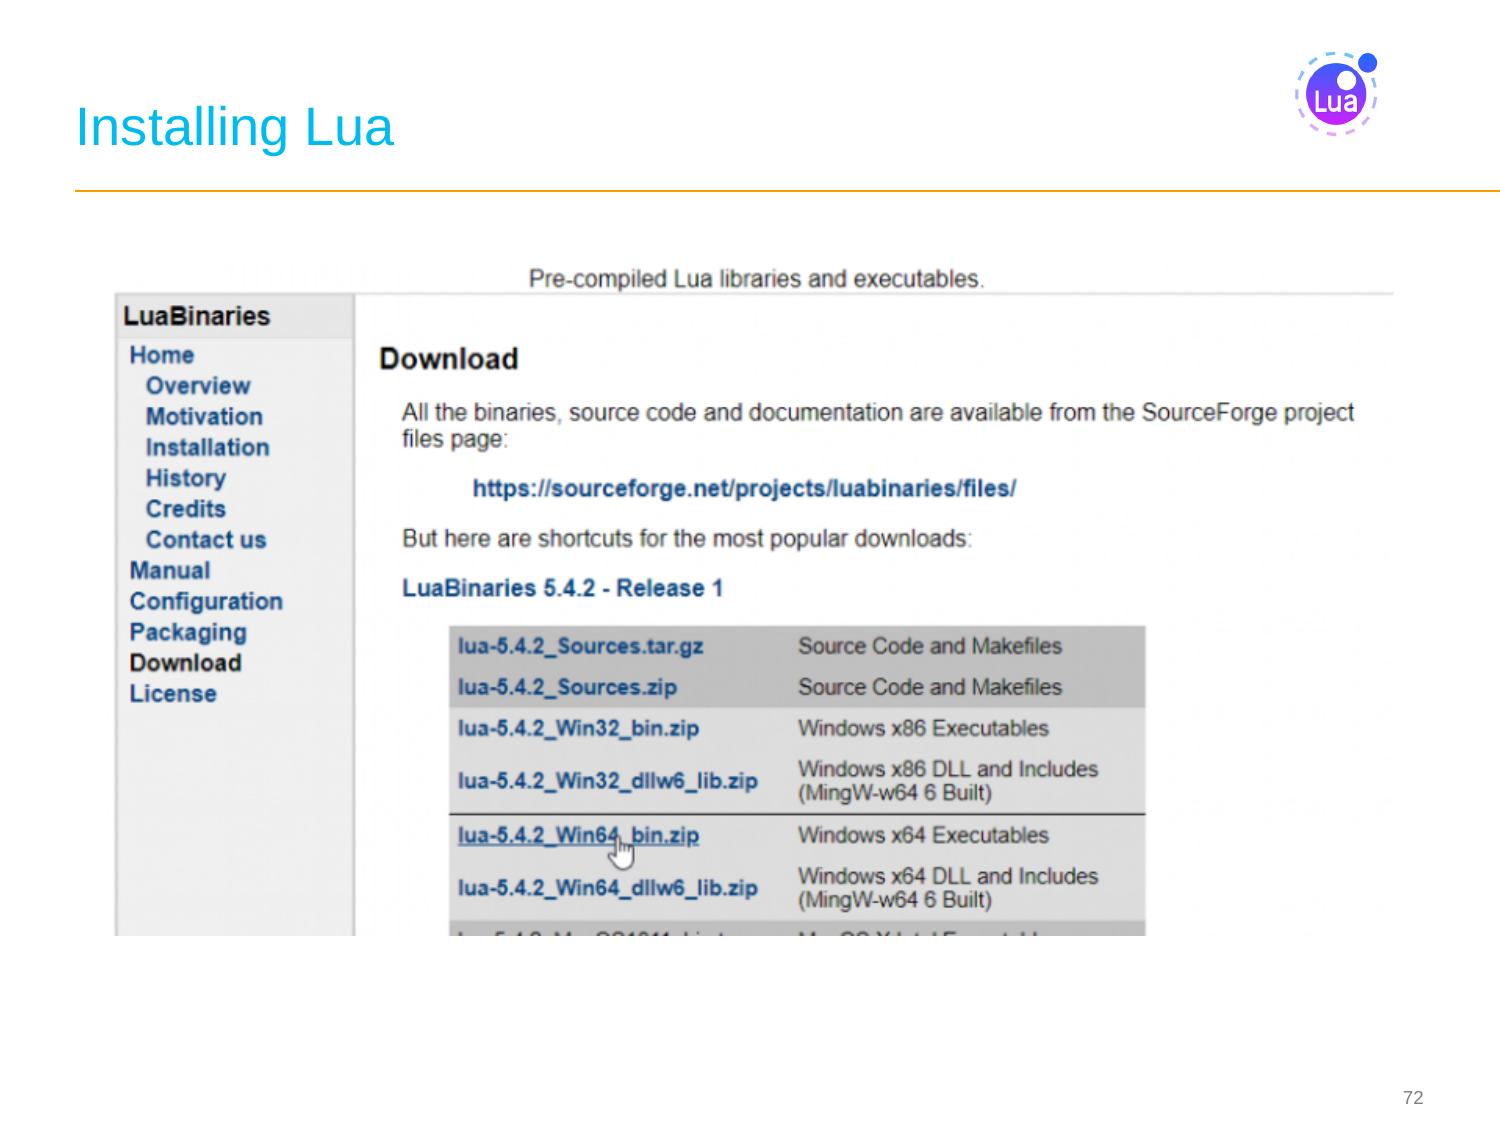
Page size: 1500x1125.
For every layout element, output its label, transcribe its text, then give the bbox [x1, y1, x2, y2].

picture [106, 262, 1394, 937]
title Installing Lua [75, 27, 1422, 157]
